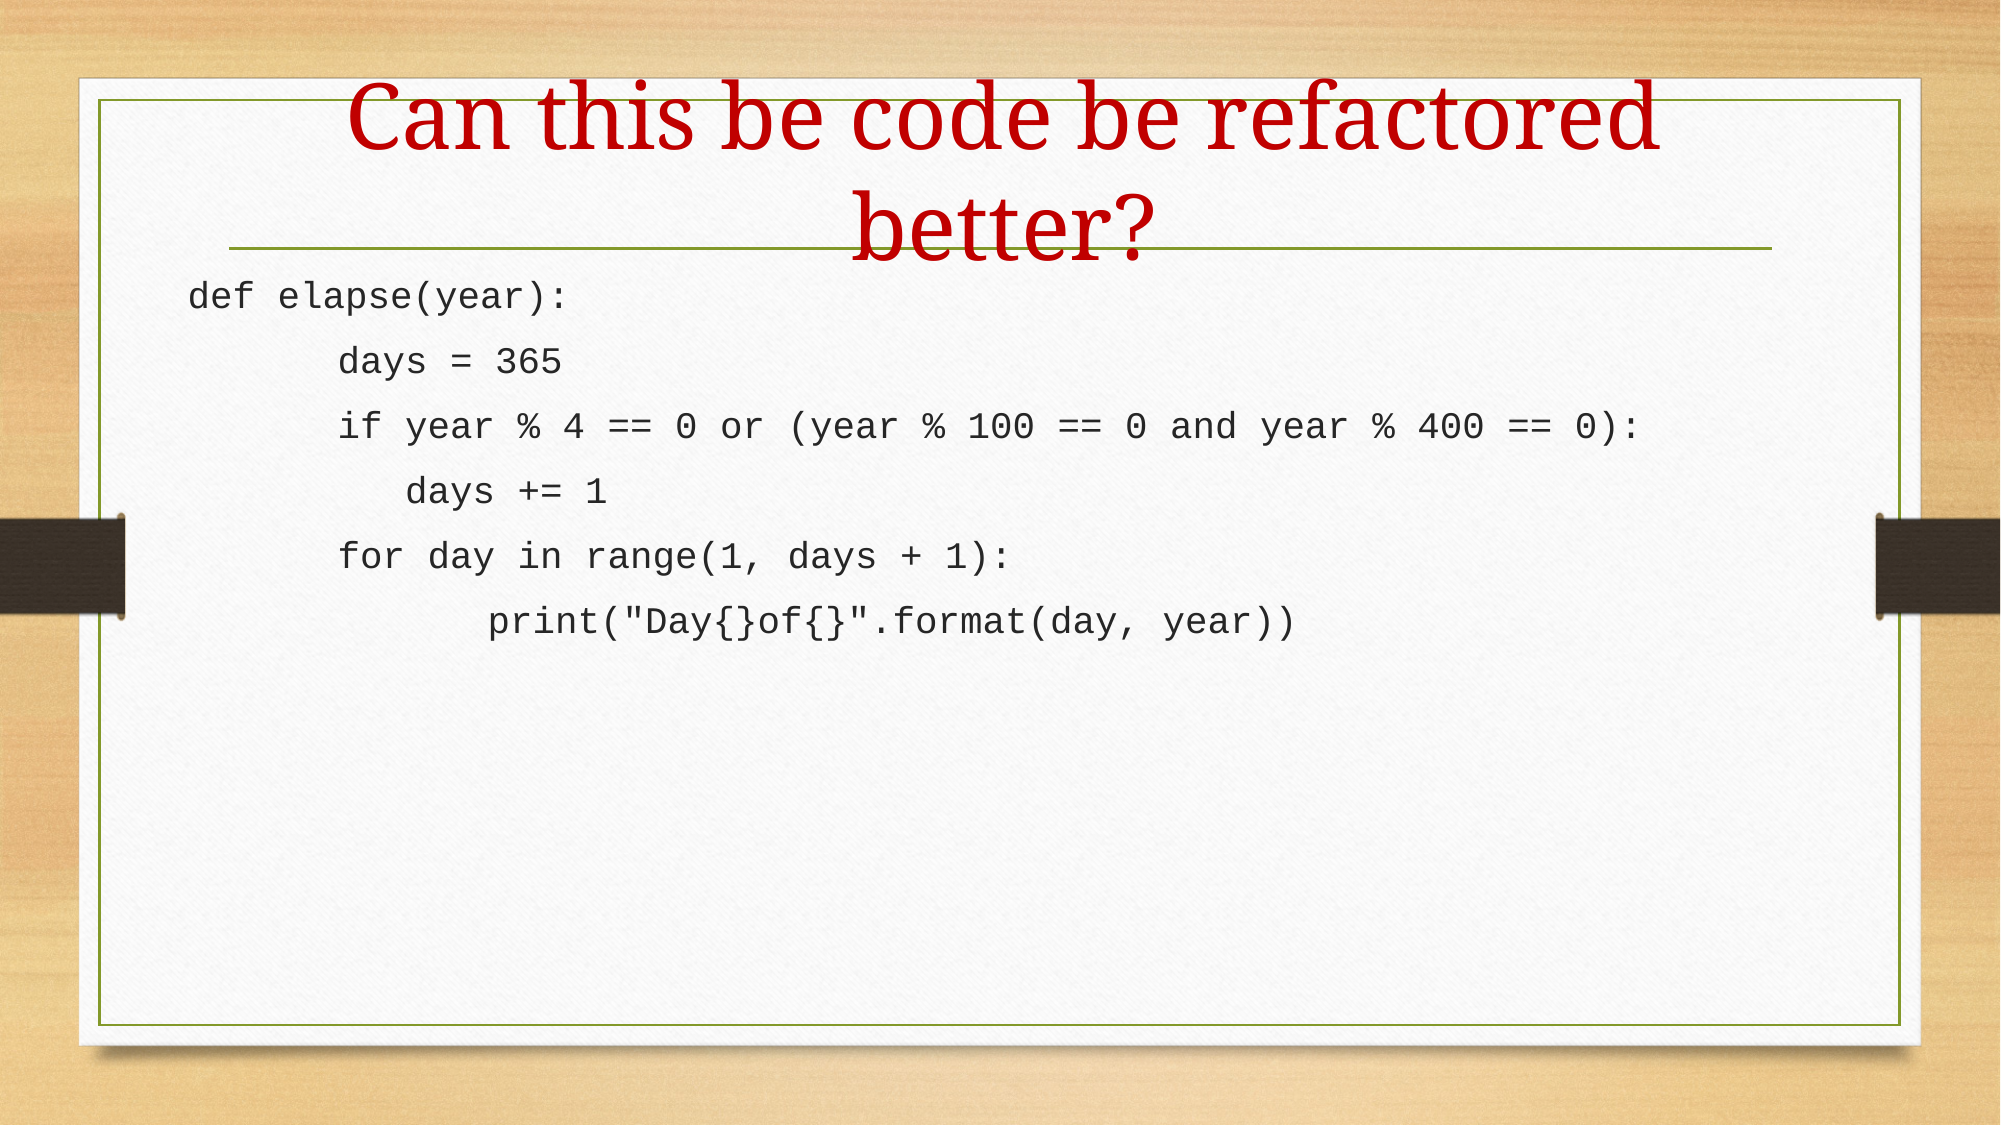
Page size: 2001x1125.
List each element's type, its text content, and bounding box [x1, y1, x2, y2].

picture [0, 0, 2001, 1125]
list def elapse(year): days = 365 if year % 4 == 0 or (year % 100 == 0 and year % 400 == 0): days += 1 for day in range(1, days + 1): print("Day{}of{}".format(day, year)) [172, 263, 1836, 964]
title Can this be code be refactored better? [172, 102, 1836, 234]
